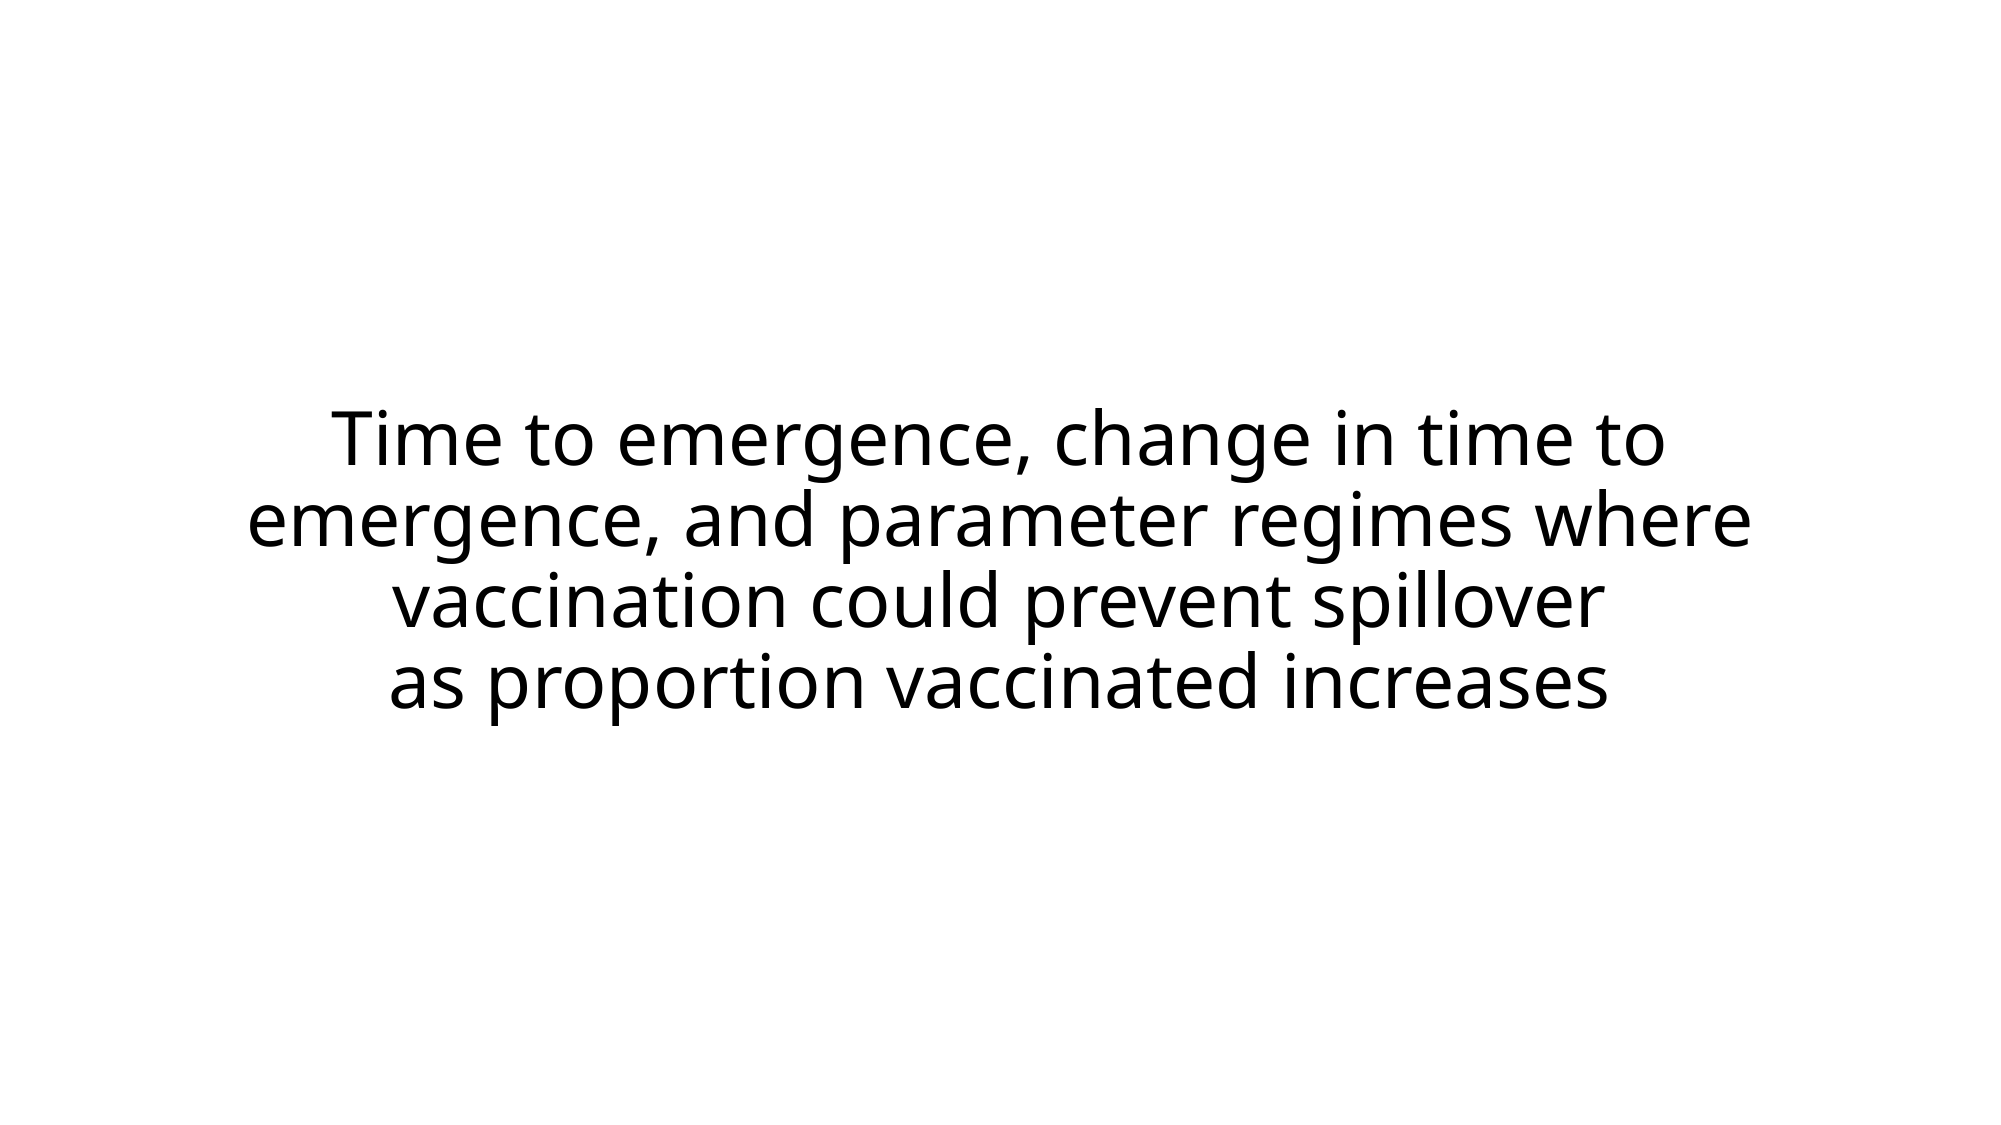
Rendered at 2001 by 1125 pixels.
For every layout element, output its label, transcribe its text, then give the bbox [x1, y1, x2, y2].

title Time to emergence, change in time to emergence, and parameter regimes where vaccination could prevent spillover as proportion vaccinated increases [137, 453, 1863, 672]
